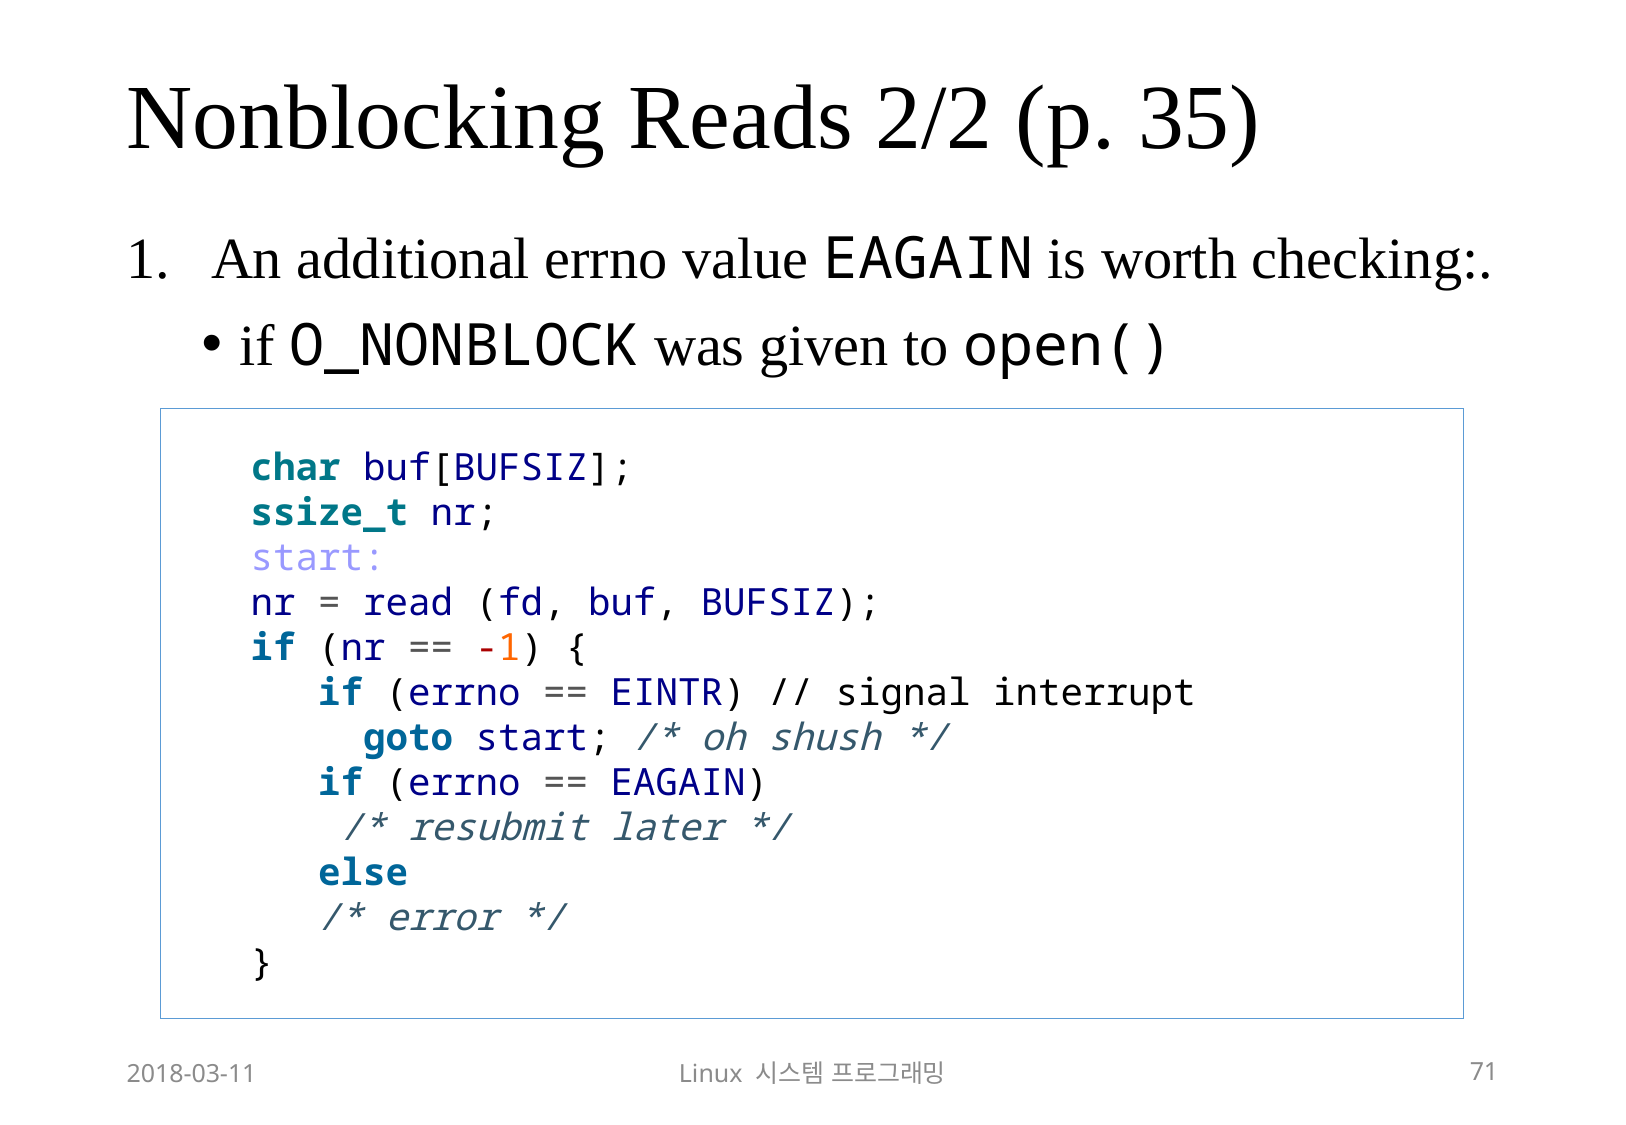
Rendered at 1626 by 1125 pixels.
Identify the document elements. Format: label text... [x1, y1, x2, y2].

list An additional errno value EAGAIN is worth checking:. if O_NONBLOCK was given to open() [111, 205, 1514, 426]
text_box char buf[BUFSIZ]; ssize_t nr; start: nr = read (fd, buf, BUFSIZ); if (nr == -1) { if (errno == EINTR) // signal interrupt goto start; /* oh shush */ if (errno == EAGAIN) /* resubmit later */ else /* error */ } [160, 408, 1464, 1019]
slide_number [111, 1042, 478, 1103]
footer Linux 시스템 프로그래밍 [538, 1042, 1087, 1103]
slide_number 71 [1147, 1042, 1514, 1103]
title Nonblocking Reads 2/2 (p. 35) [111, 59, 1514, 179]
